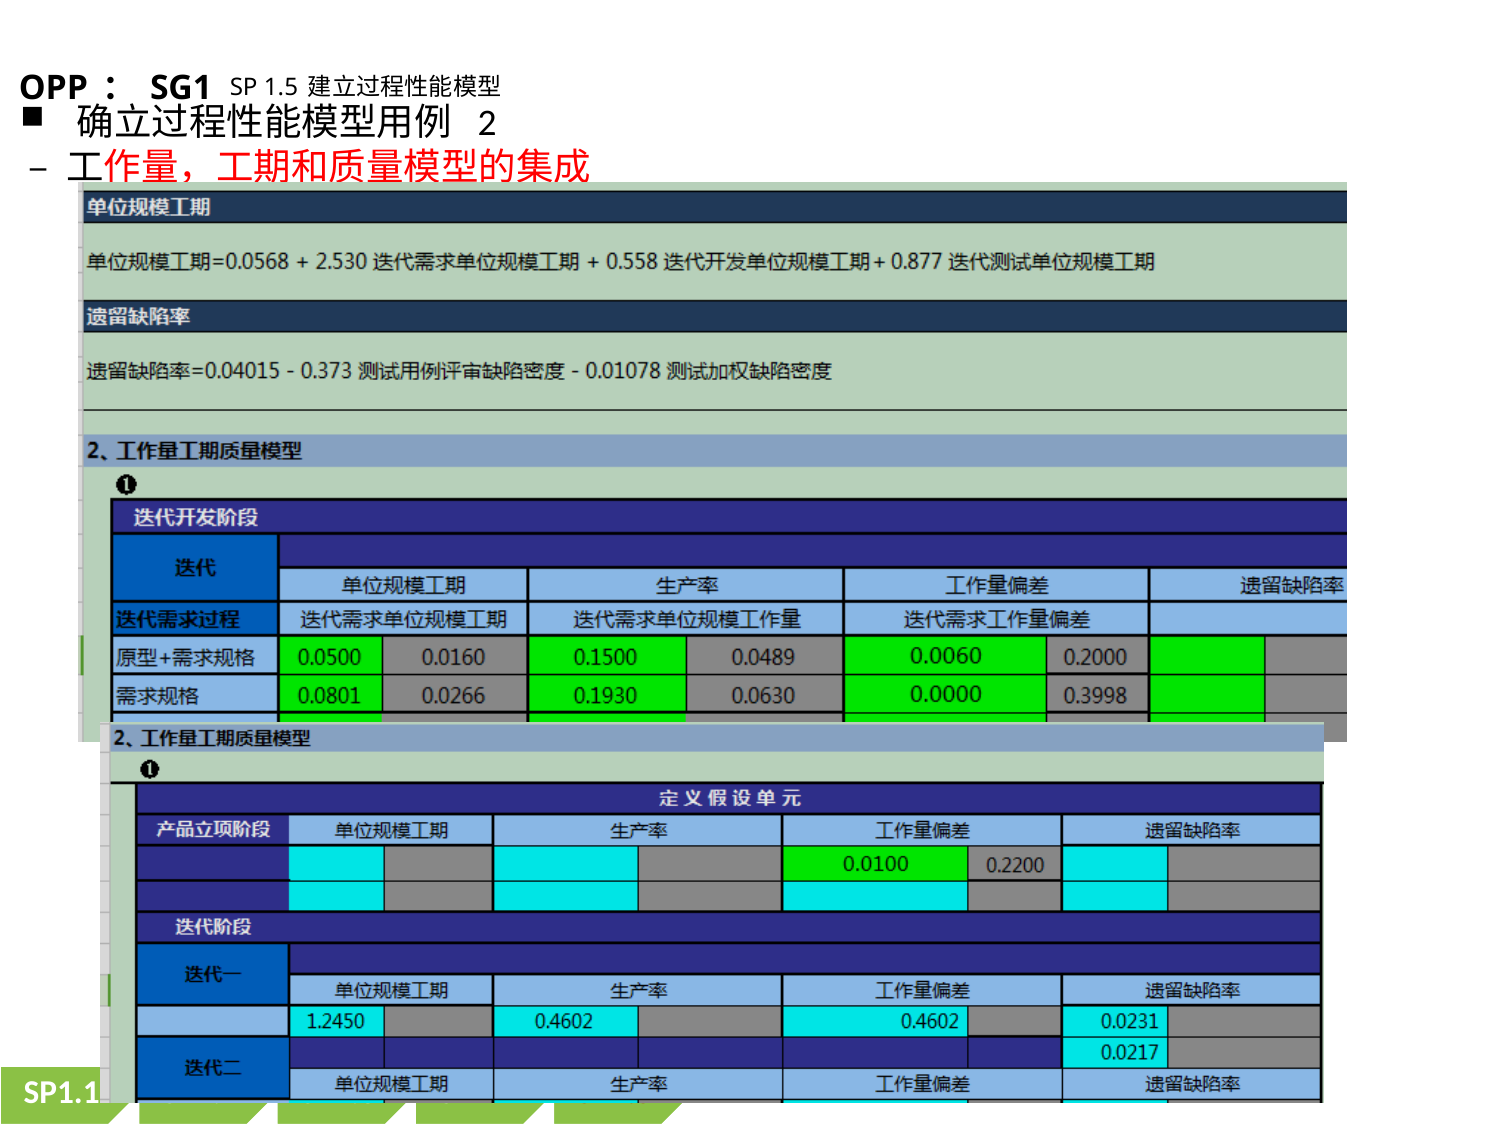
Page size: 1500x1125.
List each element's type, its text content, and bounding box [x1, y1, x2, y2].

text_box OPP：SG1 SP 1.5建立过程性能模型 [3, 21, 1500, 107]
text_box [0, 1065, 692, 1125]
text_box 确立过程性能模型用例 2 – 工作量，工期和质量模型的集成 [5, 107, 1389, 196]
picture [78, 182, 1347, 1103]
